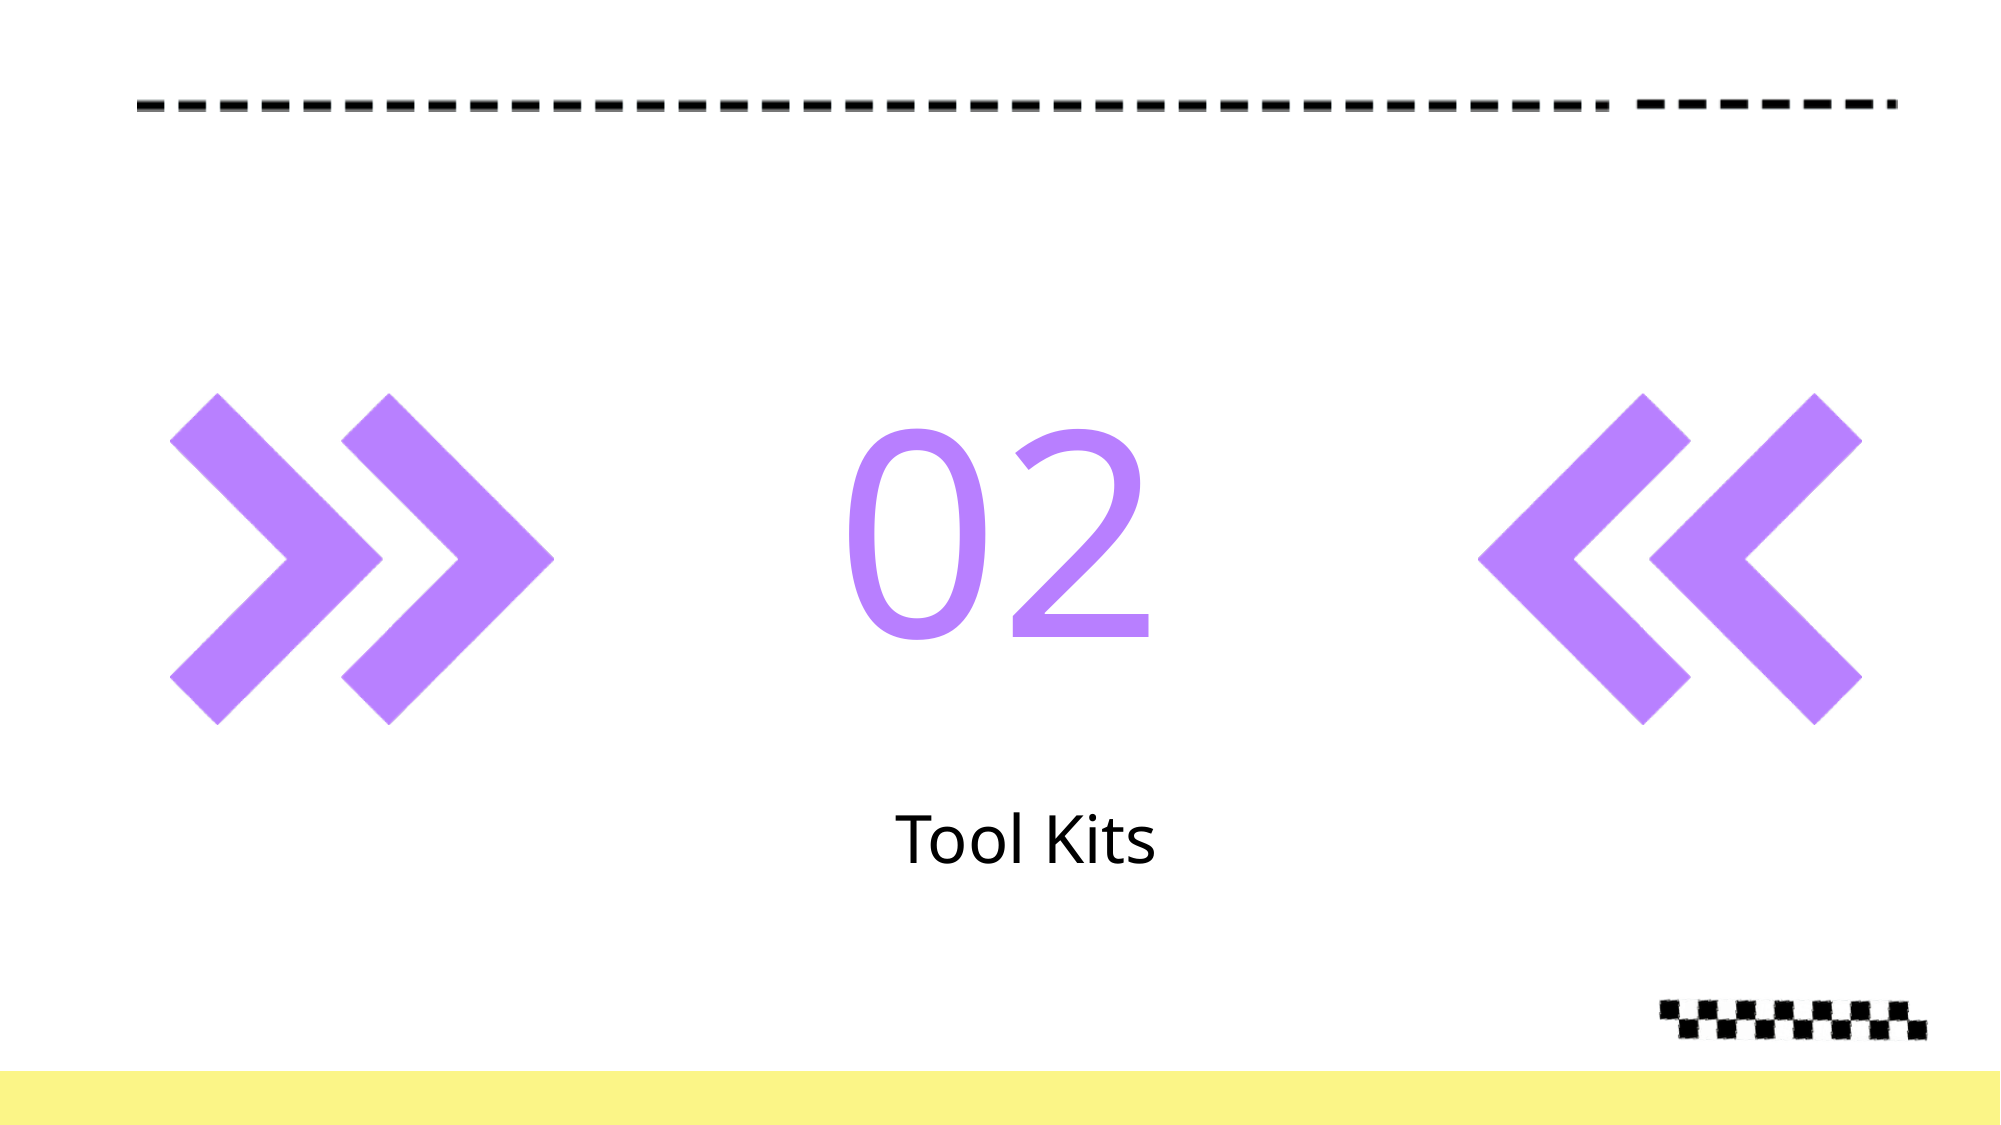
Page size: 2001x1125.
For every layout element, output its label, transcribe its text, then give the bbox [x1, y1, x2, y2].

picture [137, 98, 1898, 112]
picture [1477, 393, 1862, 725]
text_box Tool Kits [257, 796, 1796, 877]
picture [170, 393, 554, 725]
picture [0, 968, 2000, 1125]
text_box 02 [764, 342, 1236, 703]
